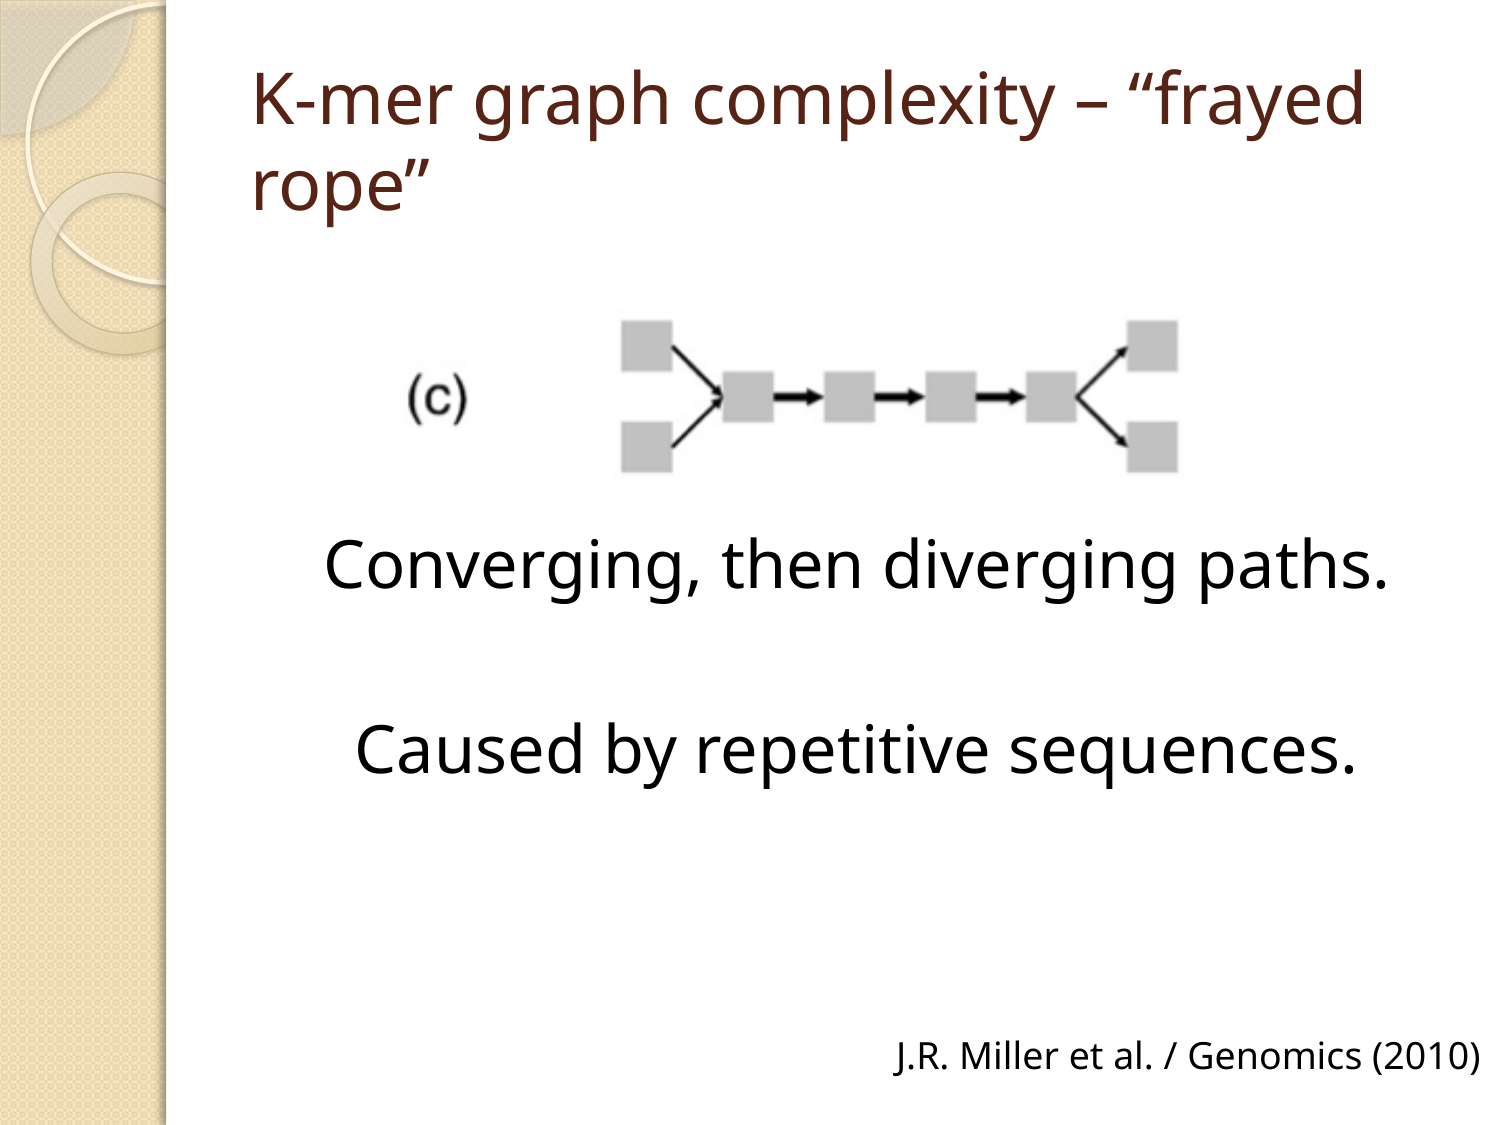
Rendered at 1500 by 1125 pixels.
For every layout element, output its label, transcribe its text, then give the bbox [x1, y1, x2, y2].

list Converging, then diverging paths. Caused by repetitive sequences. [235, 237, 1466, 1025]
picture [338, 237, 1243, 498]
title K-mer graph complexity – “frayed rope” [235, 45, 1466, 233]
text_box J.R. Miller et al. / Genomics (2010) [881, 1024, 1497, 1085]
